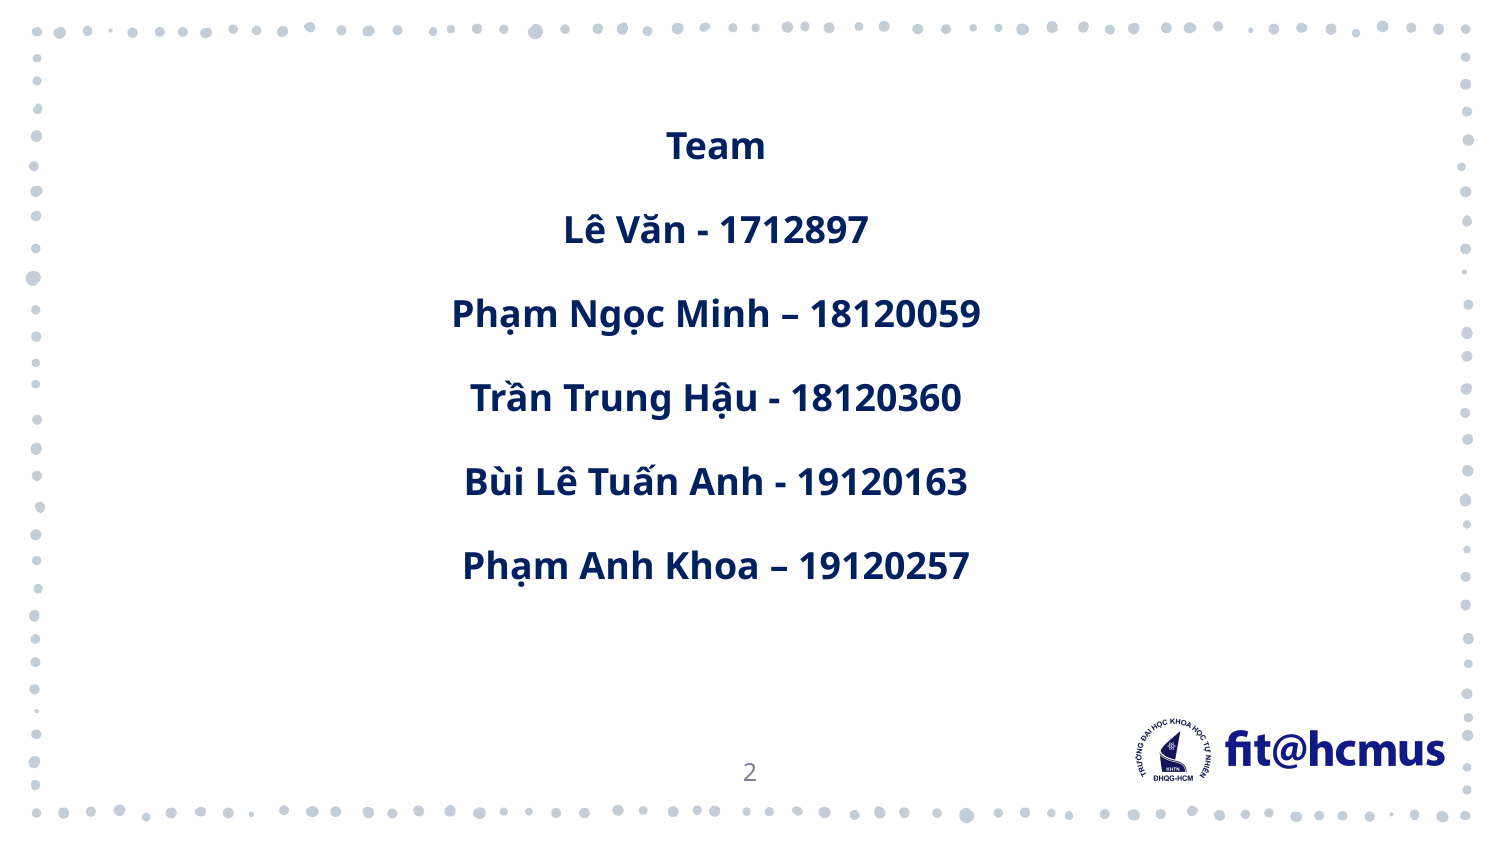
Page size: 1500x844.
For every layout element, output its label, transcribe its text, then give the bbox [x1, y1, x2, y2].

picture [1094, 643, 1500, 822]
slide_number 2 [0, 741, 1089, 807]
subtitle Team Lê Văn - 1712897 Phạm Ngọc Minh – 18120059 Trần Trung Hậu - 18120360 Bùi Lê Tuấn Anh - 19120163 Phạm Anh Khoa – 19120257 [175, 84, 1257, 570]
